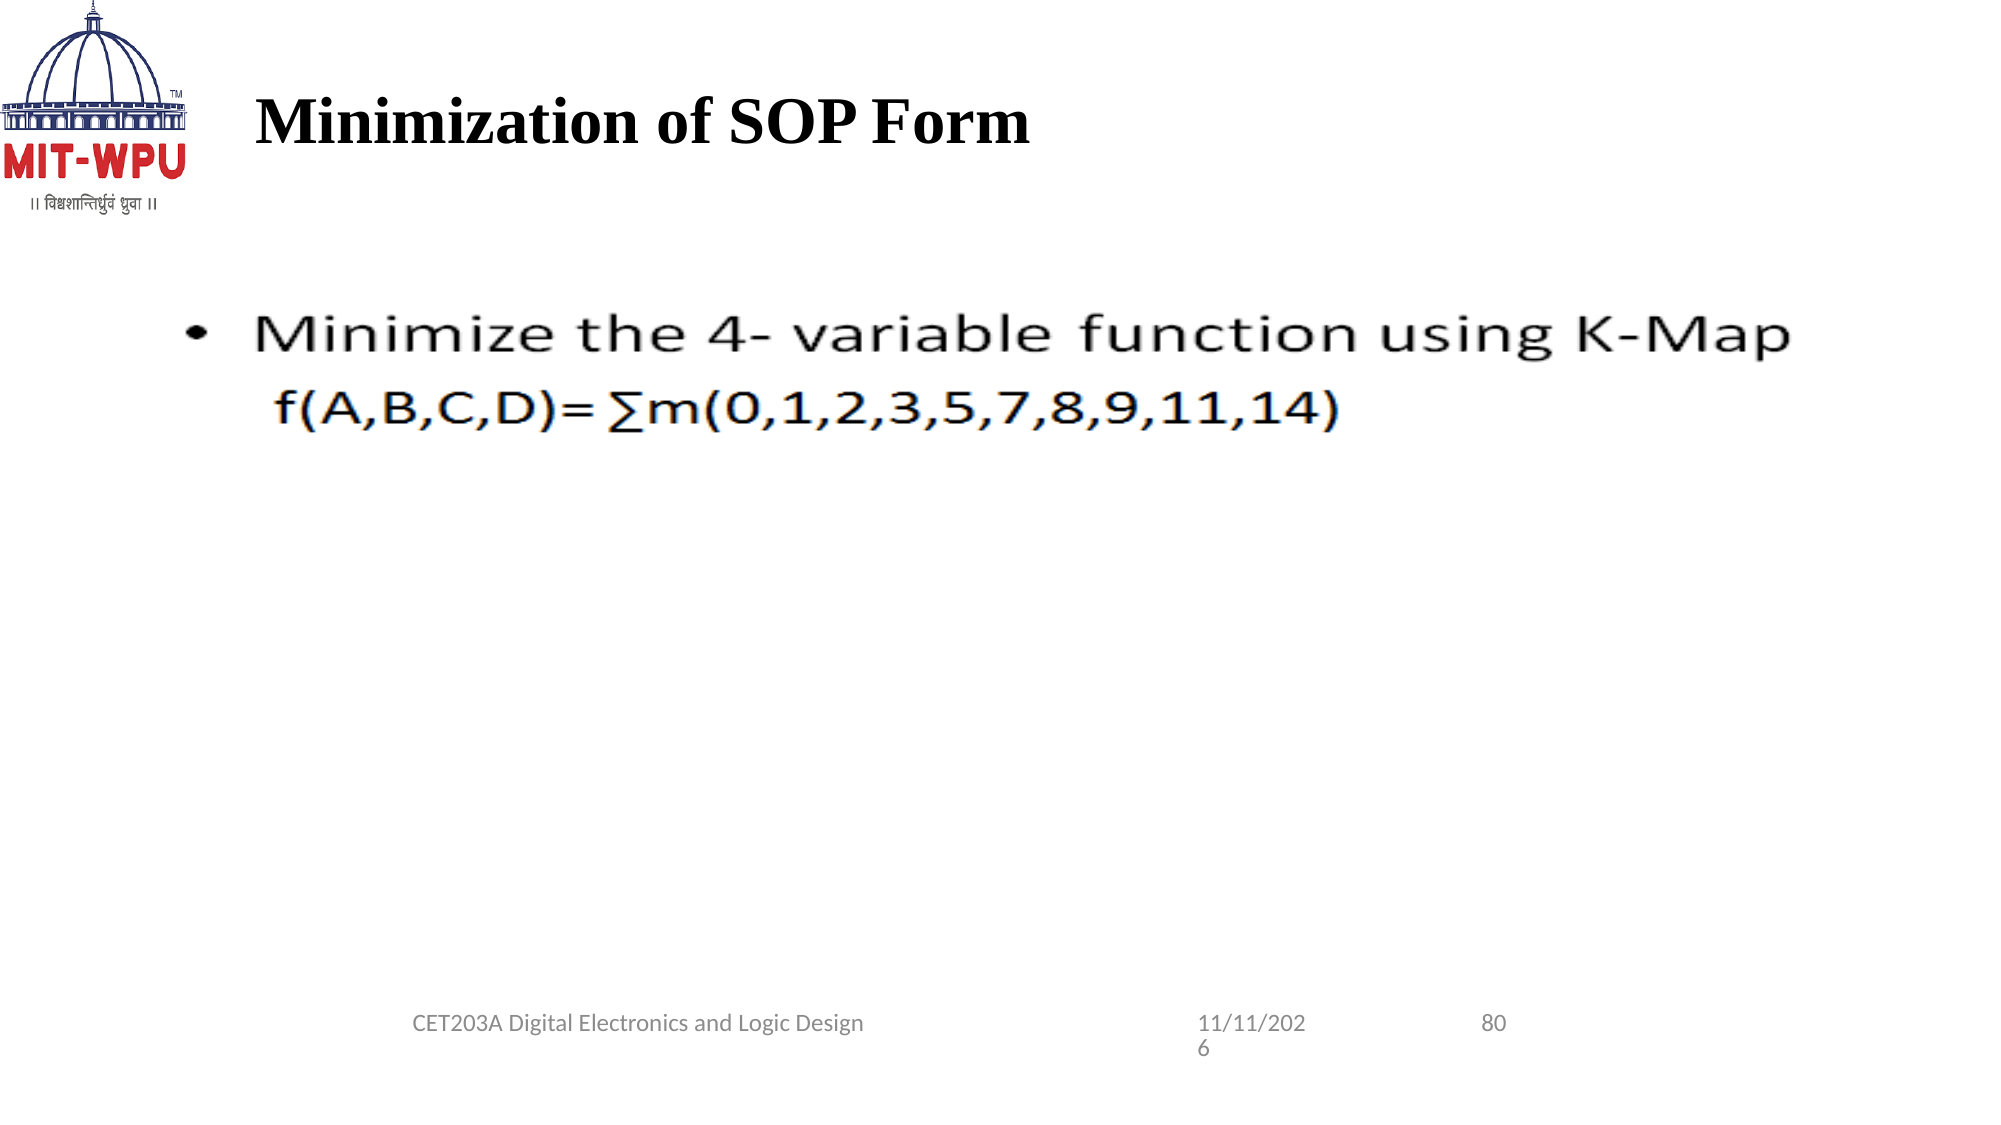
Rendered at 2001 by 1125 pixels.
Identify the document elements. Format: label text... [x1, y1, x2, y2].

title Minimization of SOP Form [239, 57, 1754, 186]
picture [0, 0, 209, 216]
picture [138, 287, 1872, 465]
footer CET203A Digital Electronics and Logic Design [133, 991, 1145, 1051]
slide_number 80 [1409, 991, 1522, 1051]
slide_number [1182, 991, 1332, 1051]
